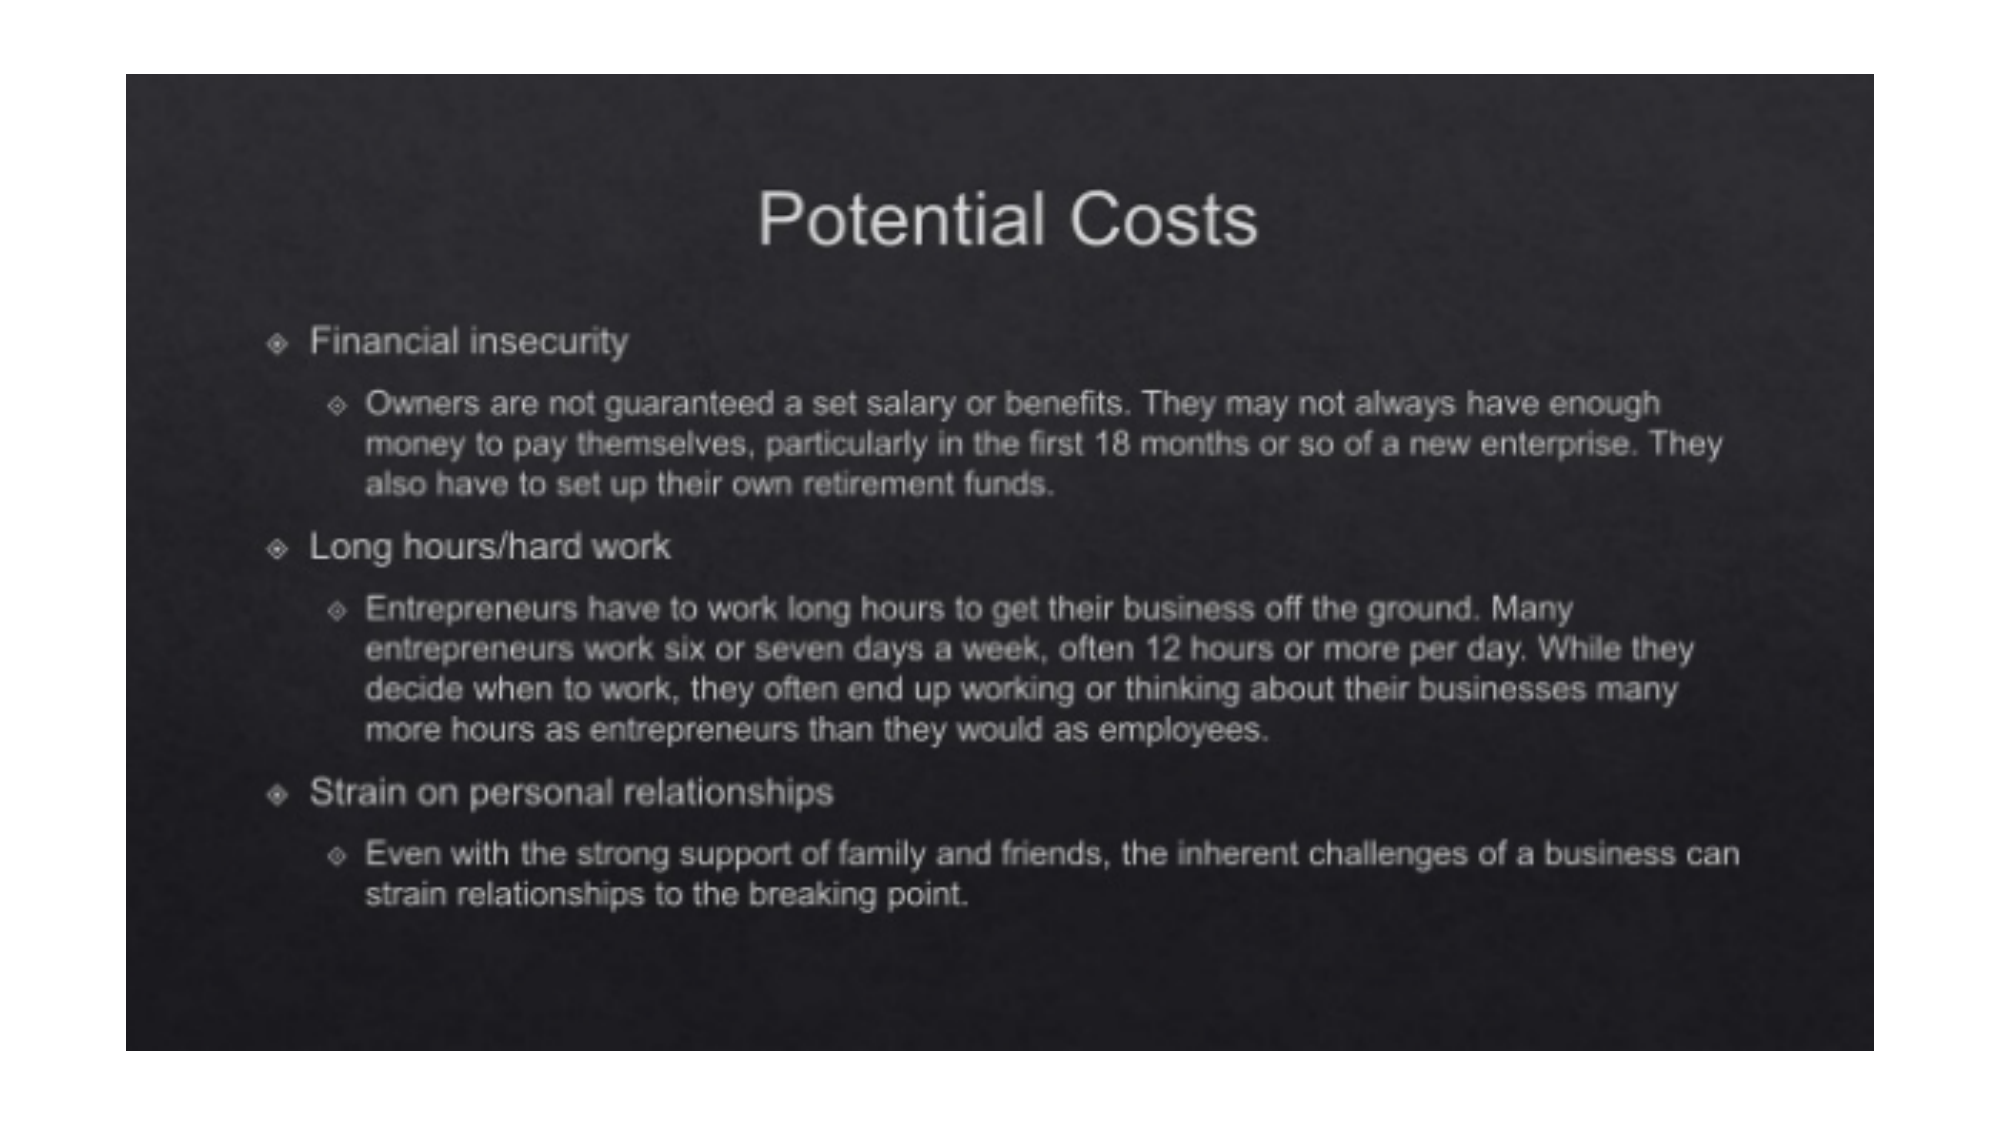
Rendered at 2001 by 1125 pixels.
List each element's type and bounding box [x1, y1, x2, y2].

list [125, 74, 1874, 1051]
